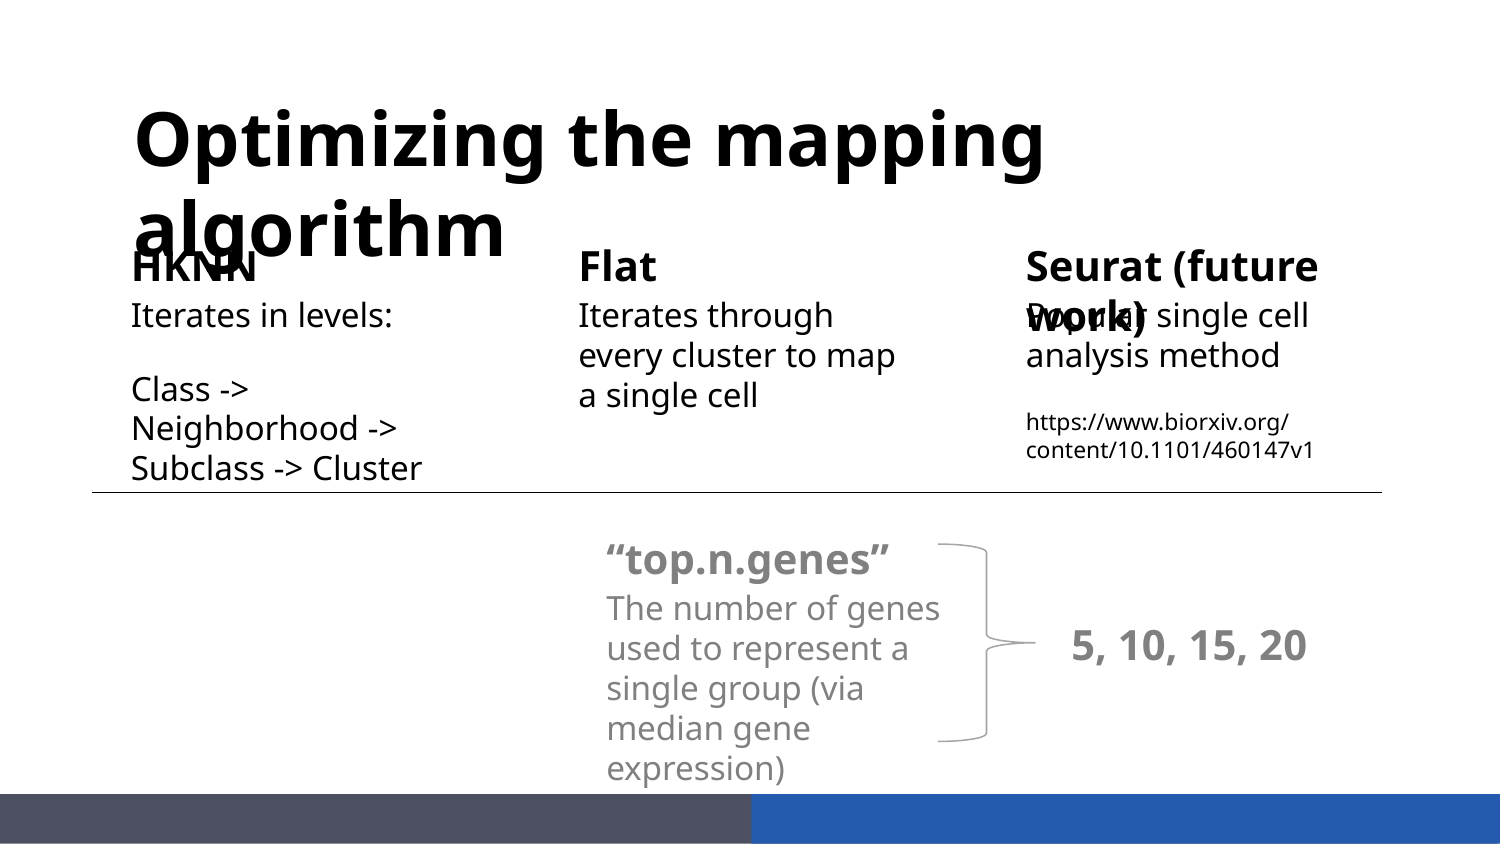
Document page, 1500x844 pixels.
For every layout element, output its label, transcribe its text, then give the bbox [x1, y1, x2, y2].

text_box Seurat (future work) [1010, 224, 1432, 280]
text_box Iterates in levels: Class -> Neighborhood -> Subclass -> Cluster [115, 279, 487, 385]
text_box [937, 543, 1036, 743]
text_box The number of genes used to represent a single group (via median gene expression) [591, 572, 937, 691]
text_box Iterates through every cluster to map a single cell [563, 279, 935, 399]
text_box “top.n.genes” [591, 517, 938, 572]
text_box HKNN [115, 224, 463, 279]
title Optimizing the mapping algorithm [118, 76, 1382, 183]
subtitle 5, 10, 15, 20 [1035, 604, 1382, 659]
text_box Popular single cell analysis method https://www.biorxiv.org/content/10.1101/460147v1 [1010, 279, 1382, 399]
text_box Flat [563, 224, 910, 279]
